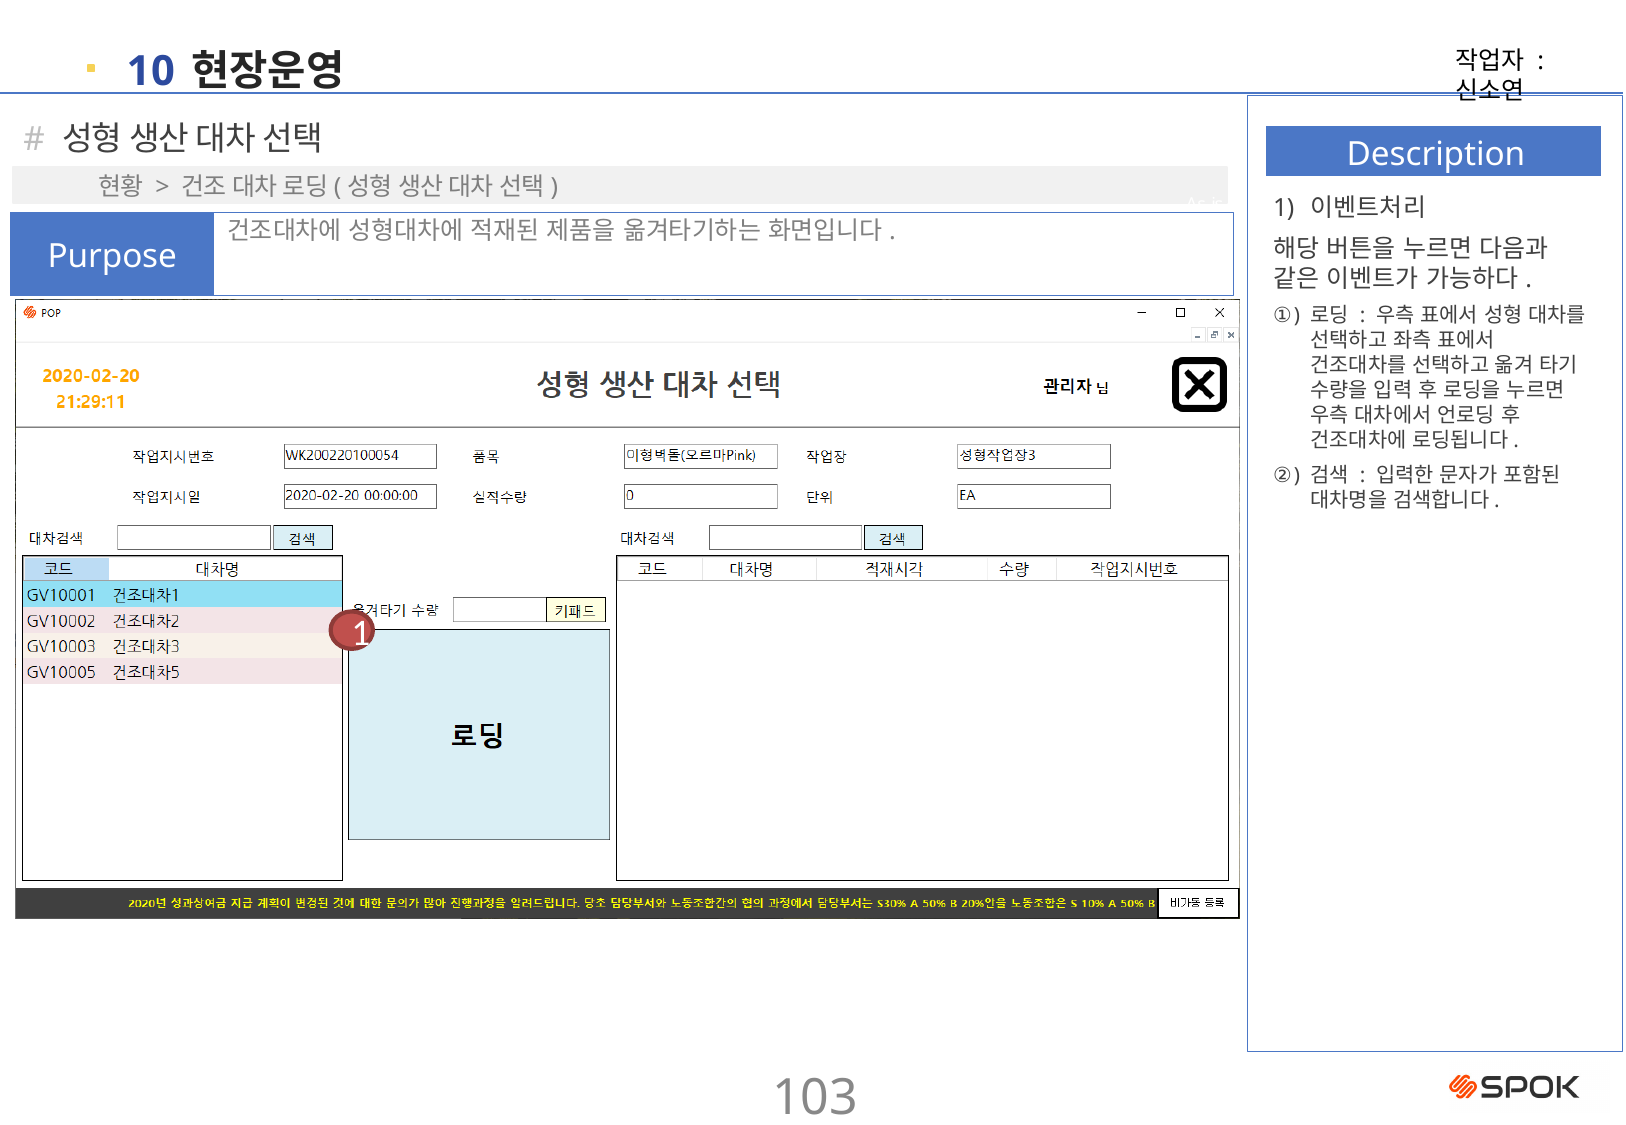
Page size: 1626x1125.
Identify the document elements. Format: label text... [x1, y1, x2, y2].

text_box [0, 92, 1623, 1052]
picture [15, 299, 1241, 919]
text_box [10, 190, 1234, 297]
picture [1449, 1060, 1610, 1114]
text_box 작업자 : 신소연 [1440, 37, 1625, 94]
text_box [11, 166, 1229, 190]
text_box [87, 42, 408, 92]
slide_number 103 [483, 1064, 1142, 1125]
